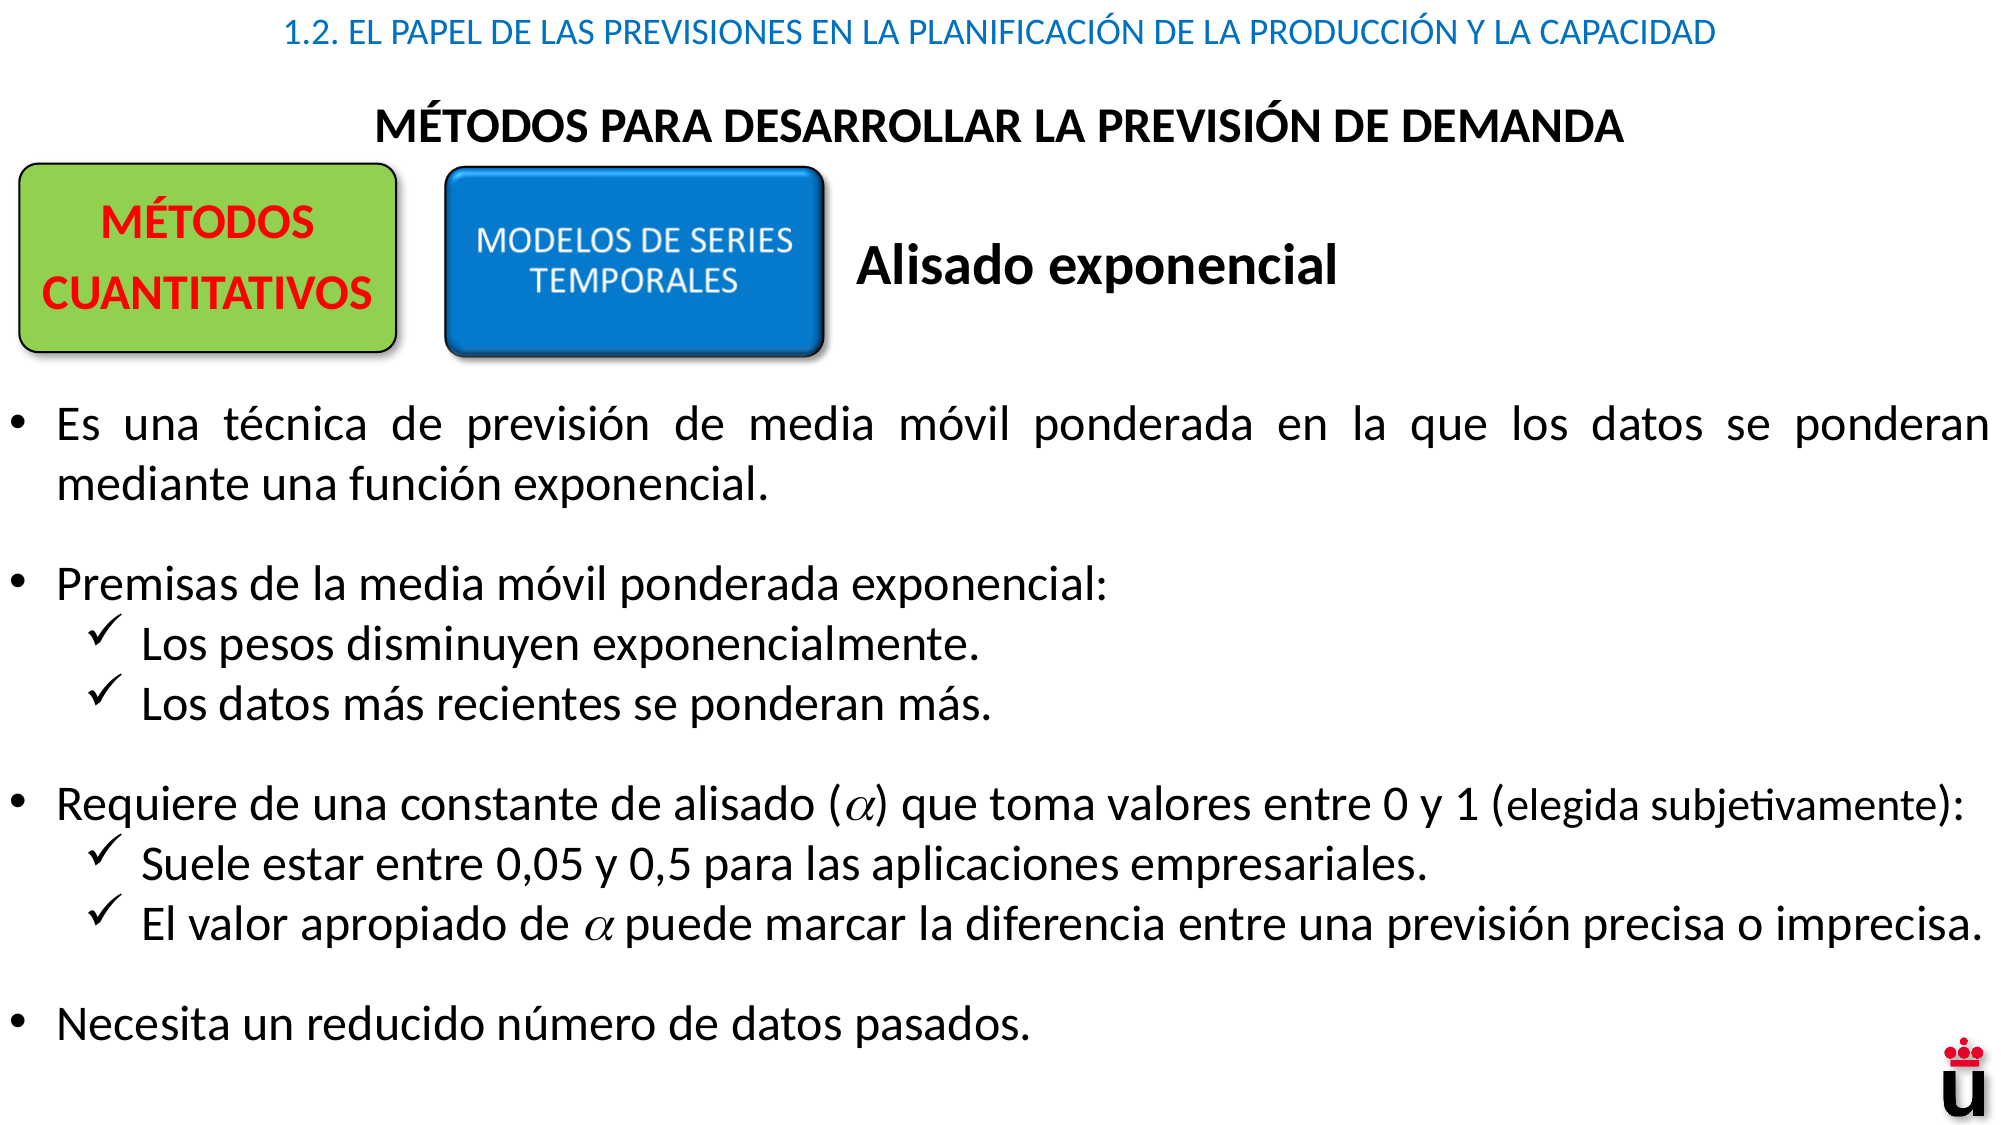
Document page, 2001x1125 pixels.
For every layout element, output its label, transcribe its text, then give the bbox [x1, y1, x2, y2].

picture [1918, 1031, 2000, 1125]
text_box Alisado exponencial [841, 227, 1355, 305]
picture [438, 160, 839, 372]
text_box MÉTODOS PARA DESARROLLAR LA PREVISIÓN DE DEMANDA [360, 85, 1640, 160]
text_box Es una técnica de previsión de media móvil ponderada en la que los datos se ponderan mediante una función exponencial. Premisas de la media móvil ponderada exponencial: Los pesos disminuyen exponencialmente. Los datos más recientes se ponderan más. Requiere de una constante de alisado () que toma valores entre 0 y 1 (elegida subjetivamente): Suele estar entre 0,05 y 0,5 para las aplicaciones empresariales. El valor apropiado de  puede marcar la diferencia entre una previsión precisa o imprecisa. Necesita un reducido número de datos pasados. [0, 383, 2000, 1058]
text_box 1.2. EL PAPEL DE LAS PREVISIONES EN LA PLANIFICACIÓN DE LA PRODUCCIÓN Y LA CAPACIDAD [0, 0, 2000, 60]
text_box MÉTODOS CUANTITATIVOS [18, 162, 398, 354]
